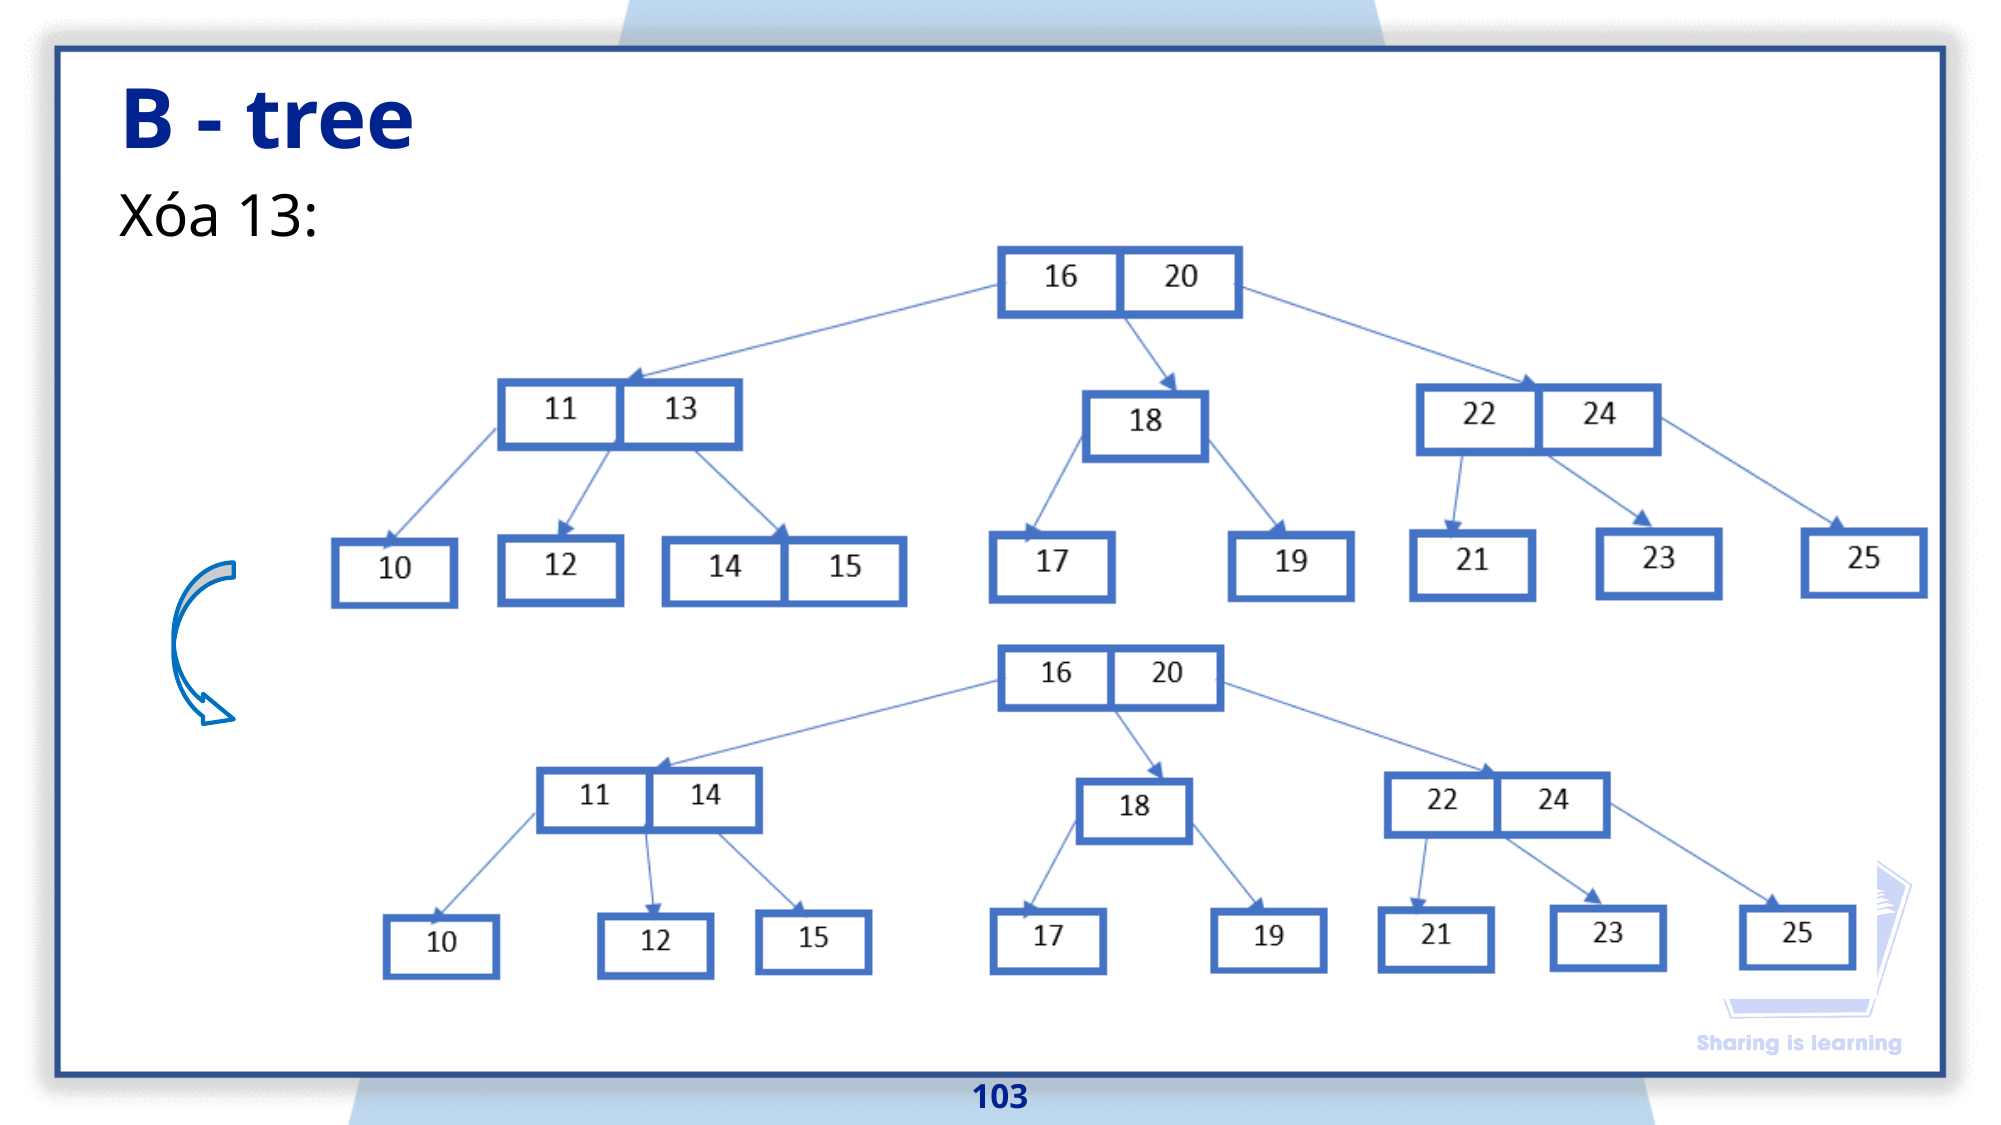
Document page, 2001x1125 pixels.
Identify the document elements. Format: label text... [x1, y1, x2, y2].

slide_number 103 [774, 1070, 1225, 1125]
title B - tree [104, 54, 1896, 170]
text_box [171, 560, 236, 727]
text_box Xóa 13: [104, 170, 1896, 256]
picture [0, 0, 2001, 1125]
